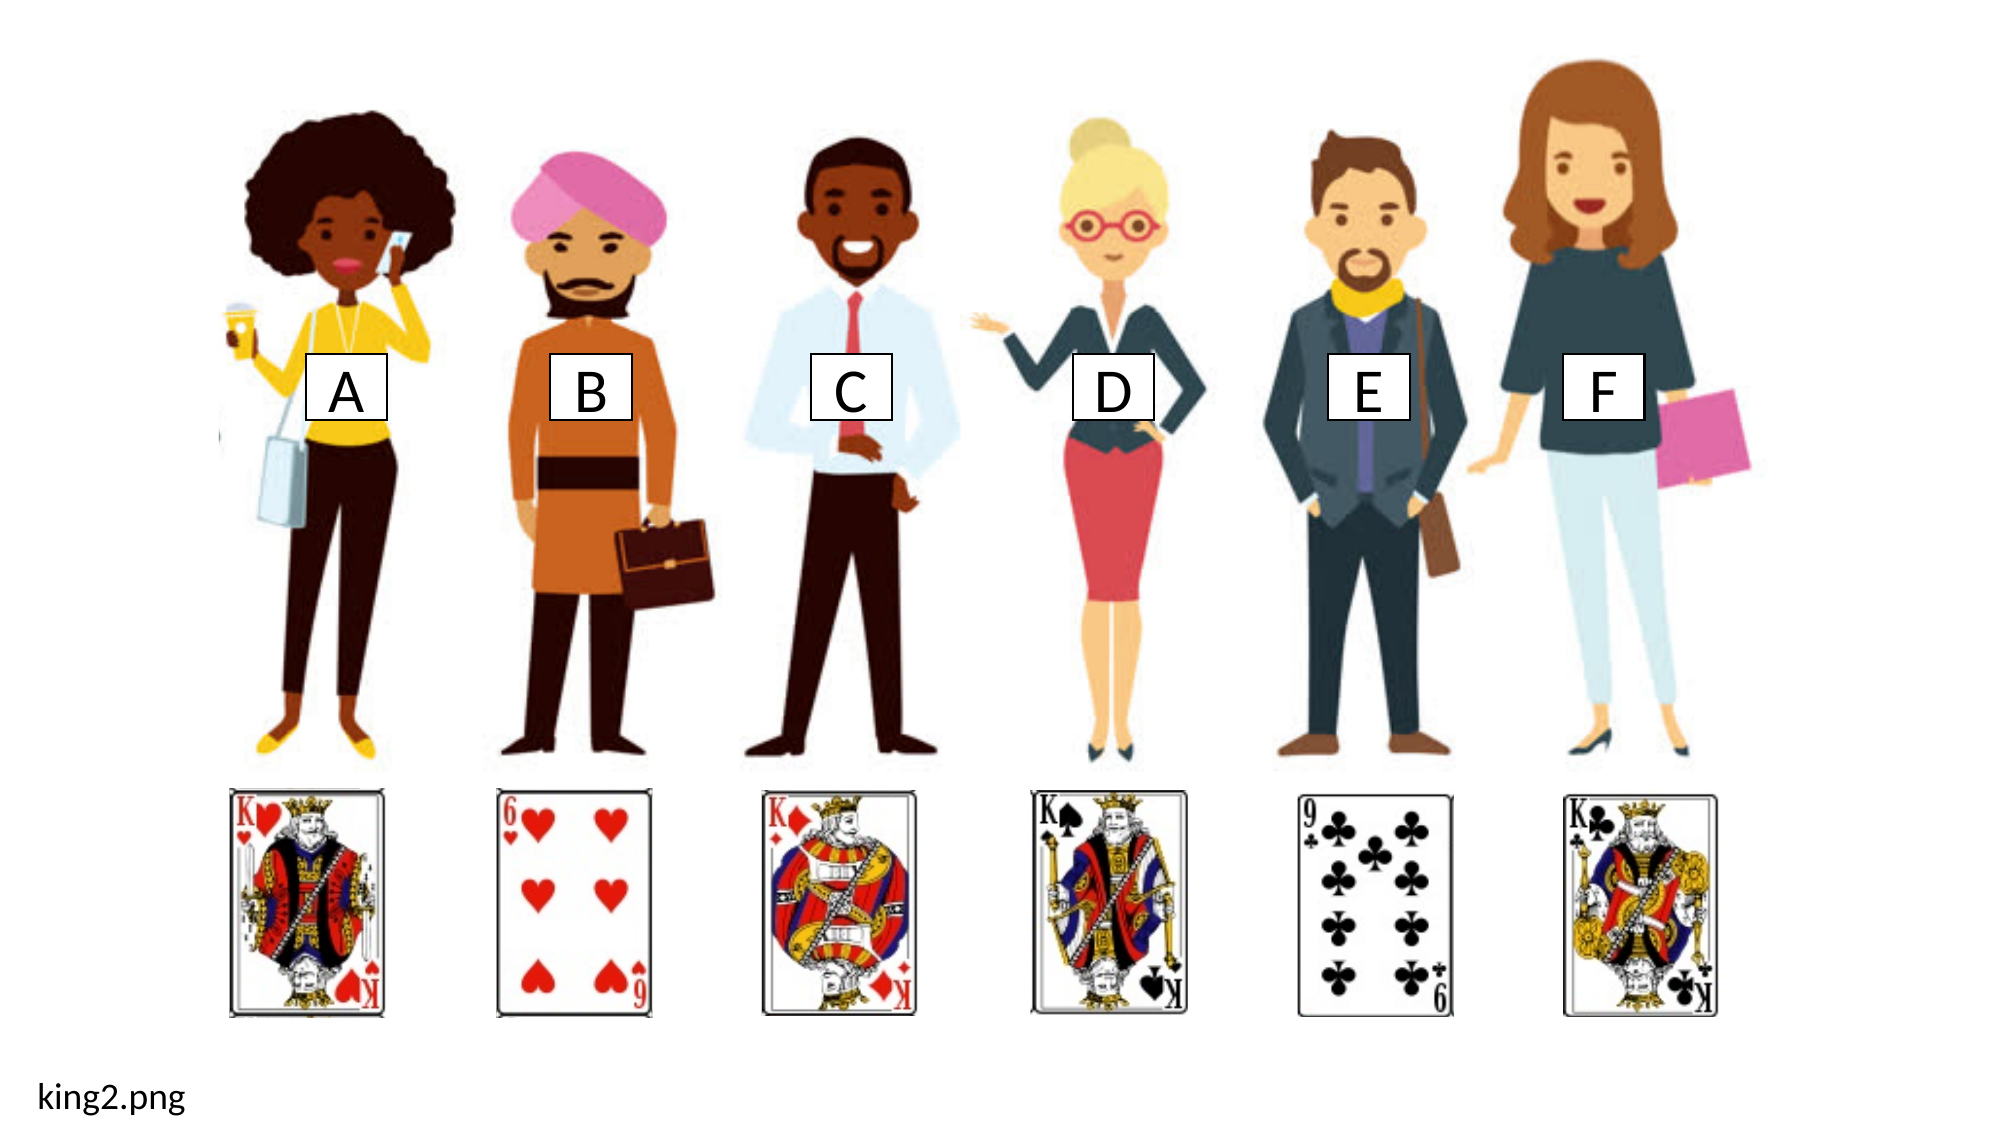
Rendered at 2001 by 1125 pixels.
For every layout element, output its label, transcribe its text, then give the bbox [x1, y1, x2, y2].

picture [761, 790, 922, 1016]
picture [1297, 790, 1454, 1017]
picture [1563, 790, 1728, 1017]
picture [496, 788, 653, 1018]
text_box king2.png [22, 1064, 288, 1125]
picture [229, 788, 388, 1018]
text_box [218, 48, 1814, 804]
picture [1030, 790, 1189, 1017]
